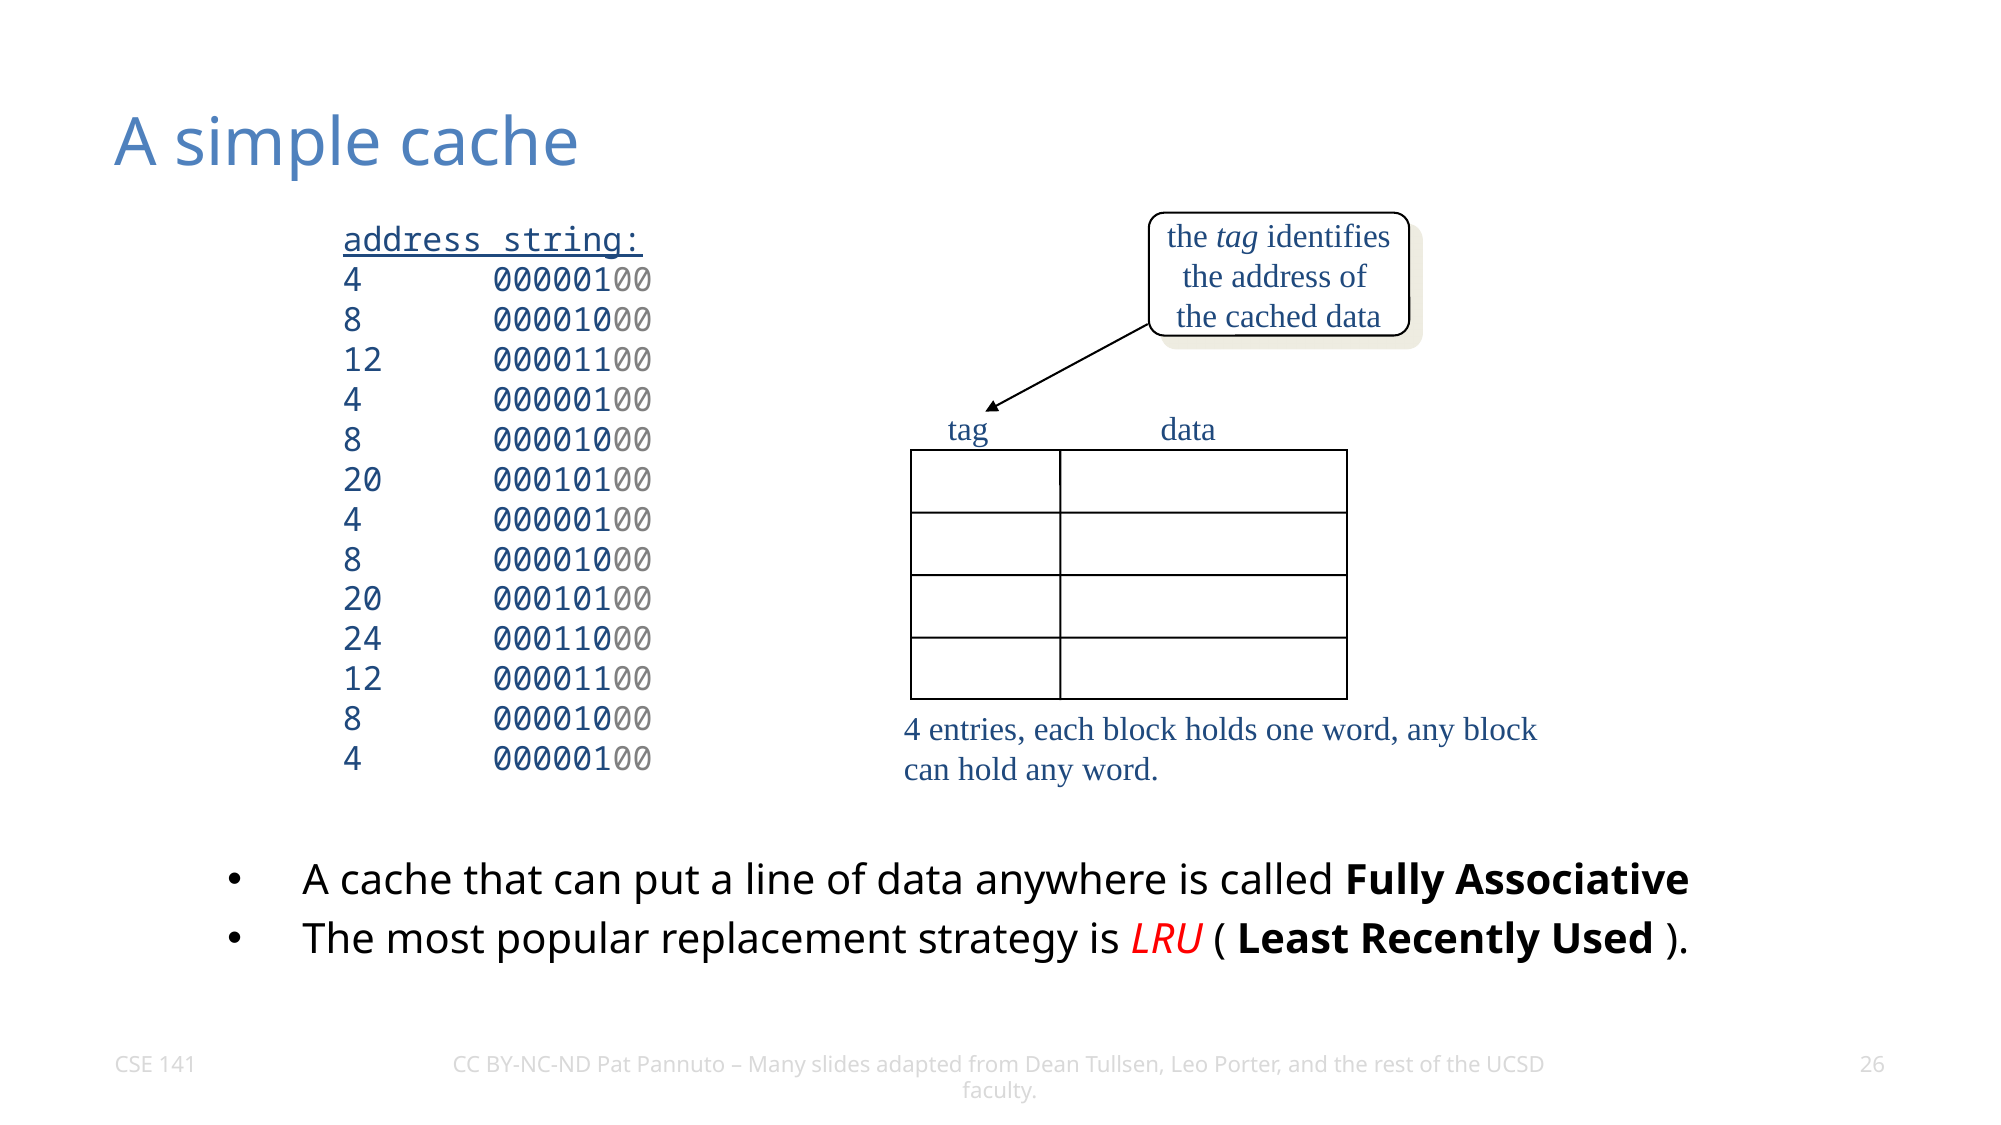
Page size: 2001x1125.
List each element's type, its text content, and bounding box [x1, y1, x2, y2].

text_box address string: 4 00000100 8 00001000 12 00001100 4 00000100 8 00001000 20 00010100 4 00000100 8 00001000 20 00010100 24 00011000 12 00001100 8 00001000 4 00000100 [327, 211, 668, 785]
text_box [985, 324, 1148, 412]
text_box [911, 638, 1060, 700]
text_box data [1145, 400, 1232, 455]
text_box [911, 513, 1060, 575]
text_box [1061, 638, 1347, 700]
text_box [1061, 450, 1347, 512]
title A simple cache [99, 45, 1900, 233]
text_box the tag identifies the address of the cached data [1148, 212, 1410, 336]
text_box 4 entries, each block holds one word, any block can hold any word. [889, 700, 1554, 795]
text_box [1061, 513, 1347, 575]
text_box [1061, 576, 1347, 637]
list A cache that can put a line of data anywhere is called Fully Associative The most popular replacement strategy is LRU ( Least Recently Used ). [212, 845, 1788, 1059]
text_box [911, 576, 1060, 637]
text_box [911, 450, 1060, 512]
text_box tag [933, 400, 1004, 455]
